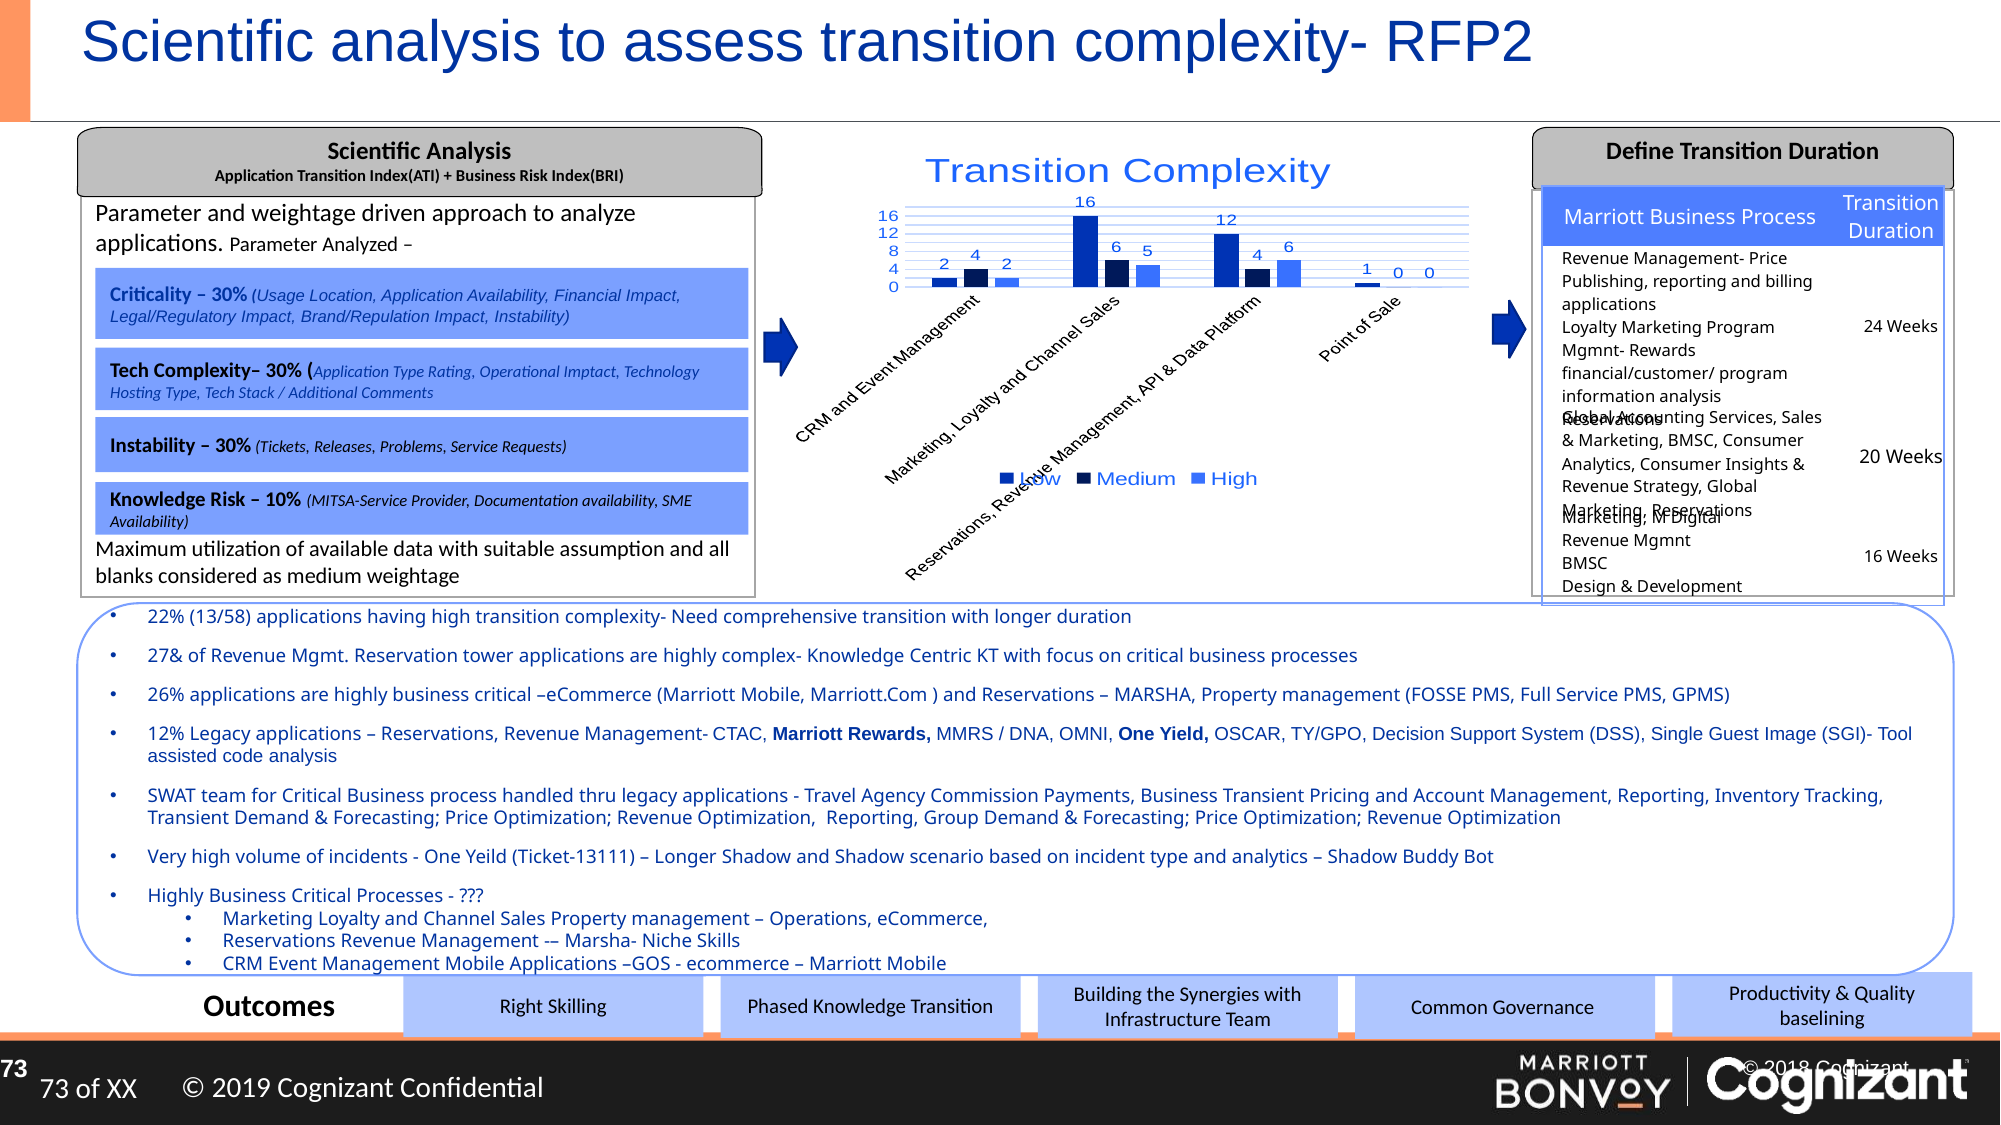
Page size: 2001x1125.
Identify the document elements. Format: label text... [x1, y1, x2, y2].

table_cell Marketing, M Digital Revenue Mgmnt BMSC Design & Development [1543, 506, 1838, 605]
table_header Marriott Business Process [1543, 187, 1838, 246]
text_box Common Governance [1354, 977, 1656, 1040]
text_box [763, 331, 774, 363]
text_box Define Transition Duration [1531, 126, 1955, 189]
table_cell Global Accounting Services, Sales & Marketing, BMSC, Consumer Analytics, Consumer Insights & Revenue Strategy, Global Marketing, Reservations [1543, 406, 1838, 506]
text_box Instability – 30% (Tickets, Releases, Problems, Service Requests) [94, 416, 749, 473]
text_box [1531, 189, 1541, 597]
text_box Right Skilling [402, 977, 704, 1038]
text_box Phased Knowledge Transition [719, 977, 1022, 1039]
text_box Productivity & Quality baselining [1671, 971, 1973, 1038]
text_box Building the Synergies with Infrastructure Team [1037, 977, 1339, 1039]
text_box [1945, 189, 1955, 597]
text_box Knowledge Risk – 10% (MITSA-Service Provider, Documentation availability, SME Availability) [94, 481, 749, 536]
text_box [1491, 299, 1527, 359]
slide_number 73 [0, 1050, 50, 1085]
text_box Tech Complexity– 30% (Application Type Rating, Operational Imptact, Technology Hosting Type, Tech Stack / Additional Comments [94, 347, 749, 411]
title Scientific analysis to assess transition complexity- RFP2 [81, 11, 1807, 114]
text_box Outcomes [140, 978, 398, 1031]
table_cell Revenue Management- Price Publishing, reporting and billing applications Loyalty Marketing Program Mgmnt- Rewards financial/customer/ program information analysis Reservations [1543, 246, 1838, 406]
table_header Transition Duration [1838, 187, 1943, 246]
text_box Parameter and weightage driven approach to analyze applications. Parameter Analyzed – Maximum utilization of available data with suitable assumption and all blanks considered as medium weightage [80, 197, 756, 598]
picture [1707, 1057, 1969, 1114]
footer © 2018 Cognizant [1742, 1050, 2000, 1085]
table_cell 24 Weeks [1838, 246, 1943, 406]
table_cell 16 Weeks [1838, 506, 1943, 605]
text_box 22% (13/58) applications having high transition complexity- Need comprehensive transition with longer duration 27& of Revenue Mgmt. Reservation tower applications are highly complex- Knowledge Centric KT with focus on critical business processes 26% applications are highly business critical –eCommerce (Marriott Mobile, Marriott.Com ) and Reservations – MARSHA, Property management (FOSSE PMS, Full Service PMS, GPMS) 12% Legacy applications – Reservations, Revenue Management- CTAC, Marriott Rewards, MMRS / DNA, OMNI, One Yield, OSCAR, TY/GPO, Decision Support System (DSS), Single Guest Image (SGI)- Tool assisted code analysis SWAT team for Critical Business process handled thru legacy applications - Travel Agency Commission Payments, Business Transient Pricing and Account Management, Reporting, Inventory Tracking, Transient Demand & Forecasting; Price Optimization; Revenue Optimization, Reporting, Group Demand & Forecasting; Price Optimization; Revenue Optimization Very high volume of incidents - One Yeild (Ticket-13111) – Longer Shadow and Shadow scenario based on incident type and analytics – Shadow Buddy Bot Highly Business Critical Processes - ??? Marketing Loyalty and Channel Sales Property management – Operations, eCommerce, Reservations Revenue Management -– Marsha- Niche Skills CRM Event Management Mobile Applications –GOS - ecommerce – Marriott Mobile [76, 602, 1955, 977]
chart [774, 128, 1484, 585]
text_box Scientific Analysis Application Transition Index(ATI) + Business Risk Index(BRI) [76, 126, 763, 198]
text_box Criticality – 30% (Usage Location, Application Availability, Financial Impact, Legal/Regulatory Impact, Brand/Repulation Impact, Instability) [94, 267, 749, 340]
table_cell 20 Weeks [1838, 406, 1943, 506]
picture [1491, 1042, 1676, 1117]
